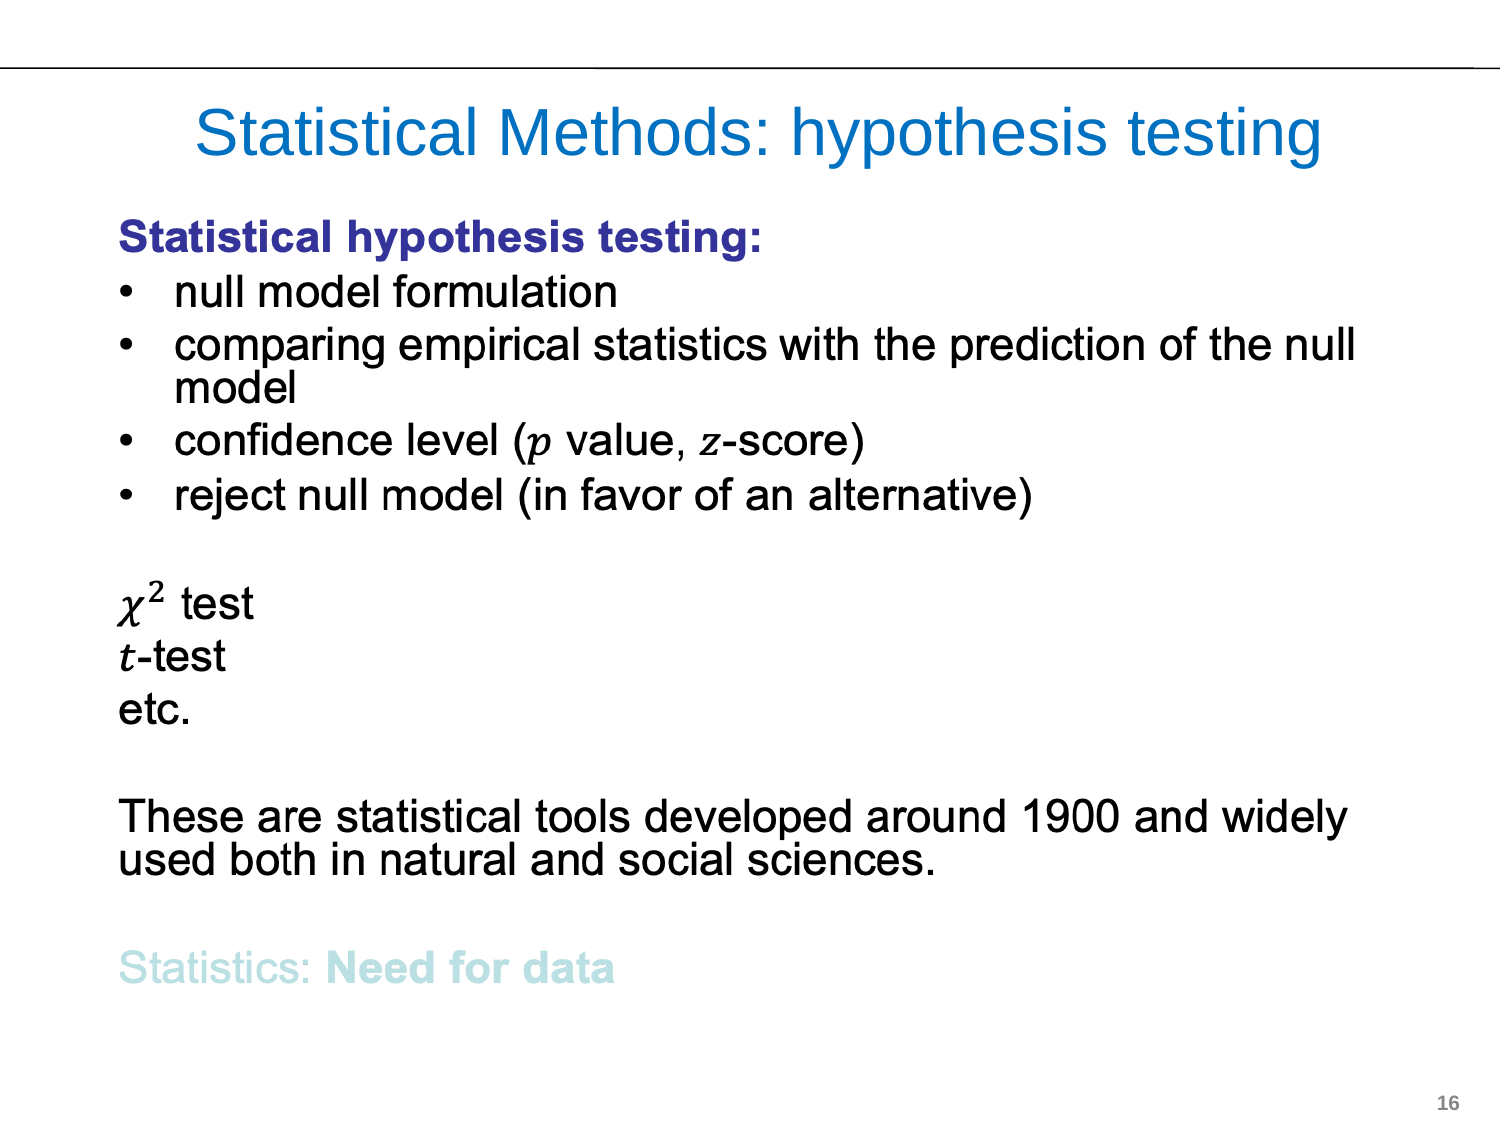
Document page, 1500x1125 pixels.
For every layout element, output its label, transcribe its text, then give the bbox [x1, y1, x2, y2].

list [90, 193, 1469, 1051]
title Statistical Methods: hypothesis testing [121, 73, 1397, 185]
